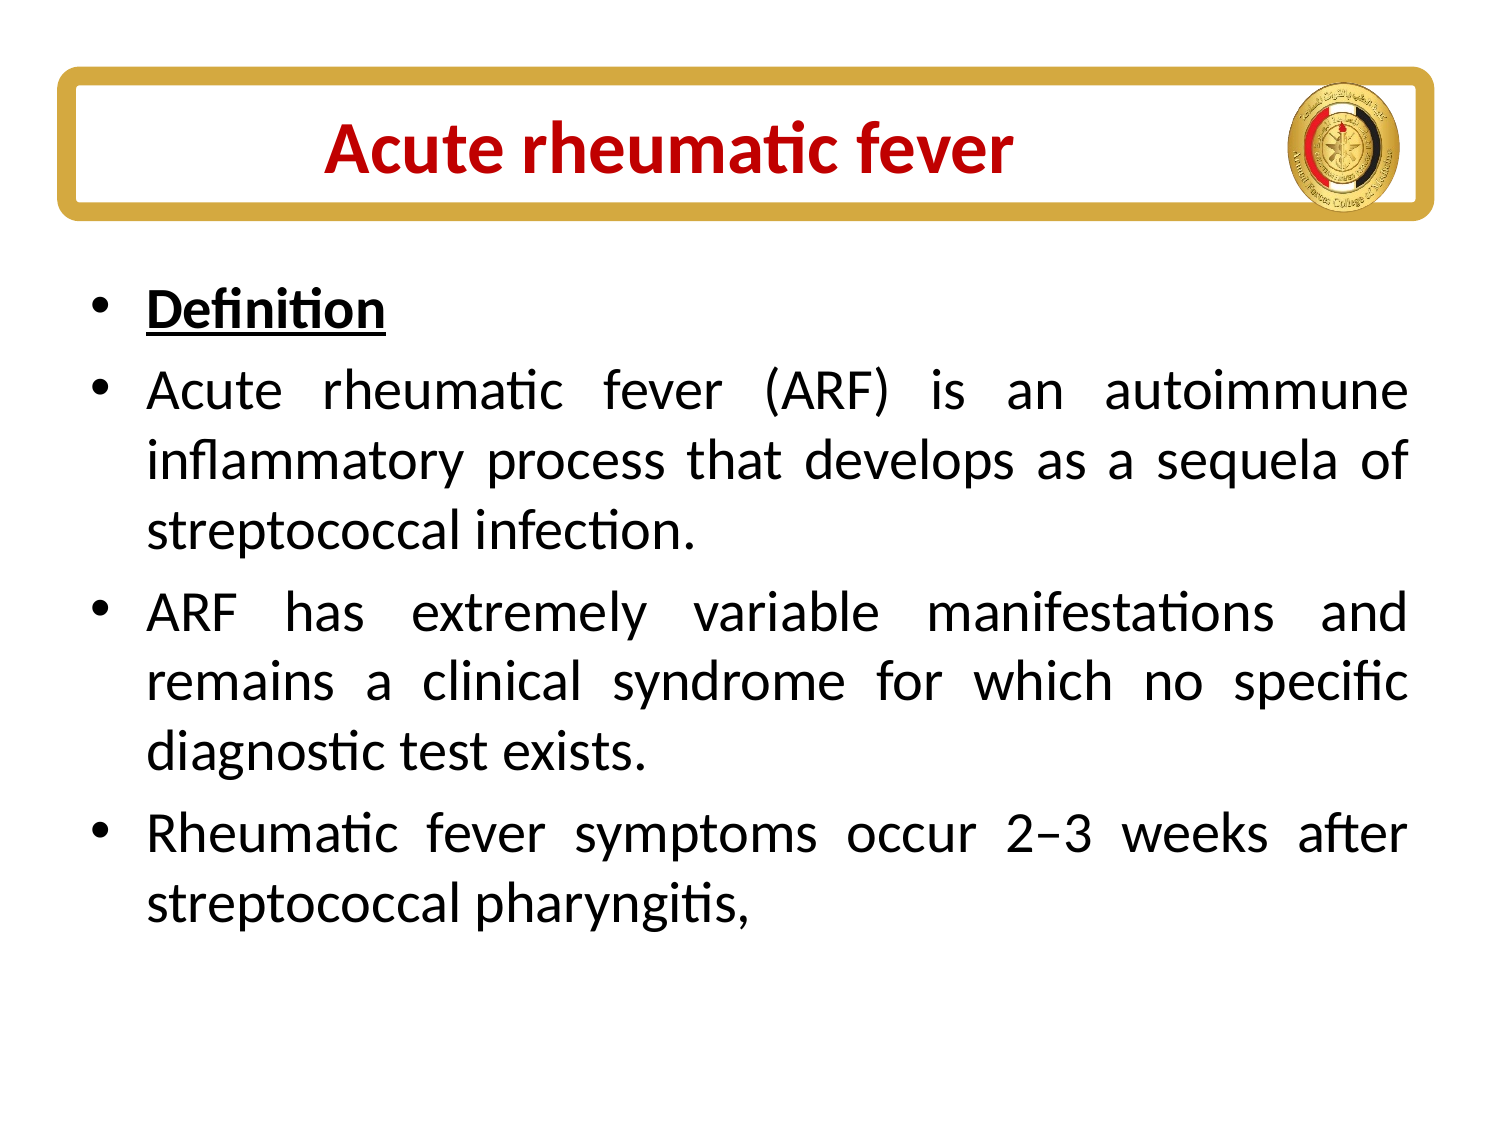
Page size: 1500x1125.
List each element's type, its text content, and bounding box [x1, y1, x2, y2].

picture [1292, 82, 1400, 213]
list Definition Acute rheumatic fever (ARF) is an autoimmune inflammatory process that develops as a sequela of streptococcal infection. ARF has extremely variable manifestations and remains a clinical syndrome for which no specific diagnostic test exists. Rheumatic fever symptoms occur 2–3 weeks after streptococcal pharyngitis, [75, 262, 1425, 1005]
title Acute rheumatic fever [66, 98, 1292, 189]
